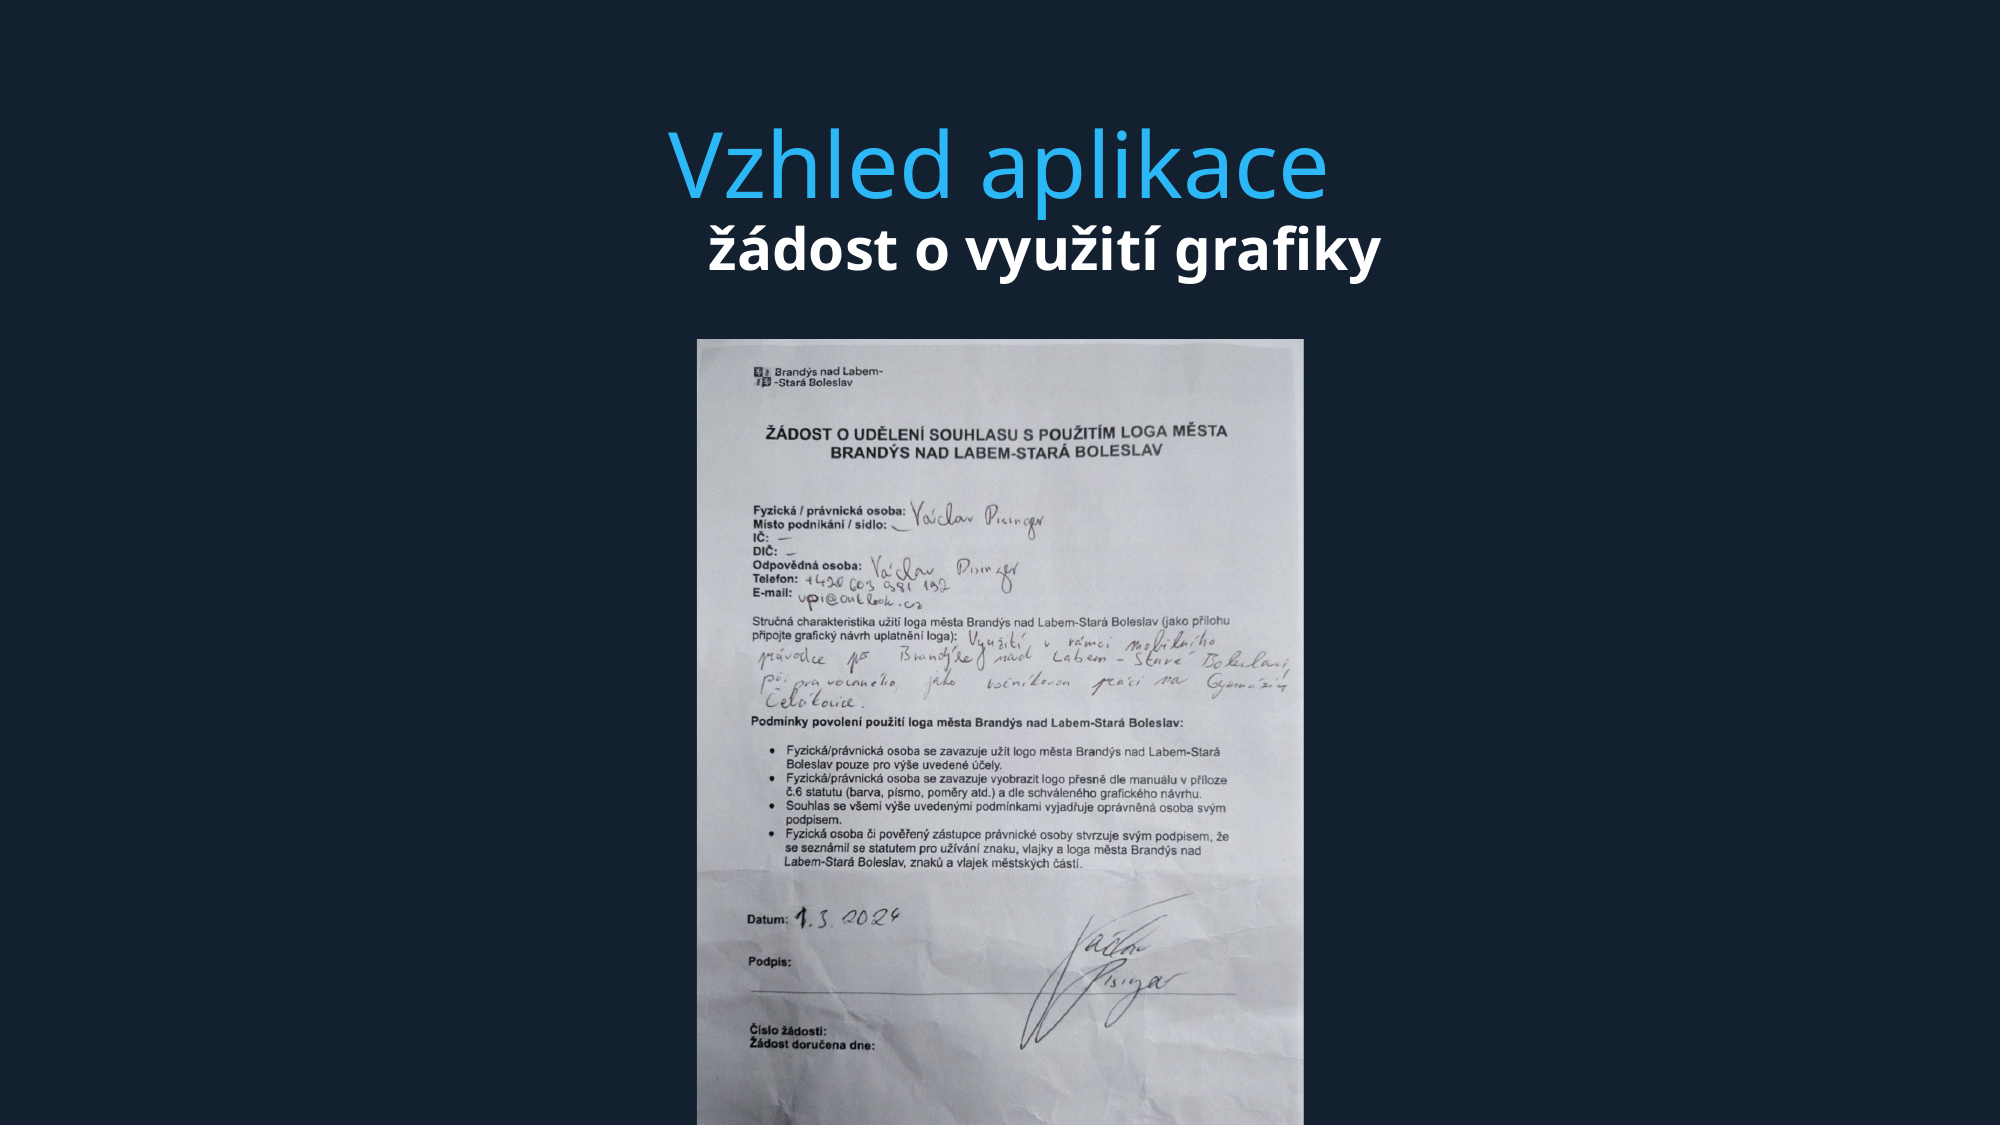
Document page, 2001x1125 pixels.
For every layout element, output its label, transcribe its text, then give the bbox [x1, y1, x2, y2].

picture [569, 339, 1431, 1125]
list žádost o využití grafiky [693, 122, 1474, 340]
title Vzhled aplikace [137, 59, 1863, 278]
